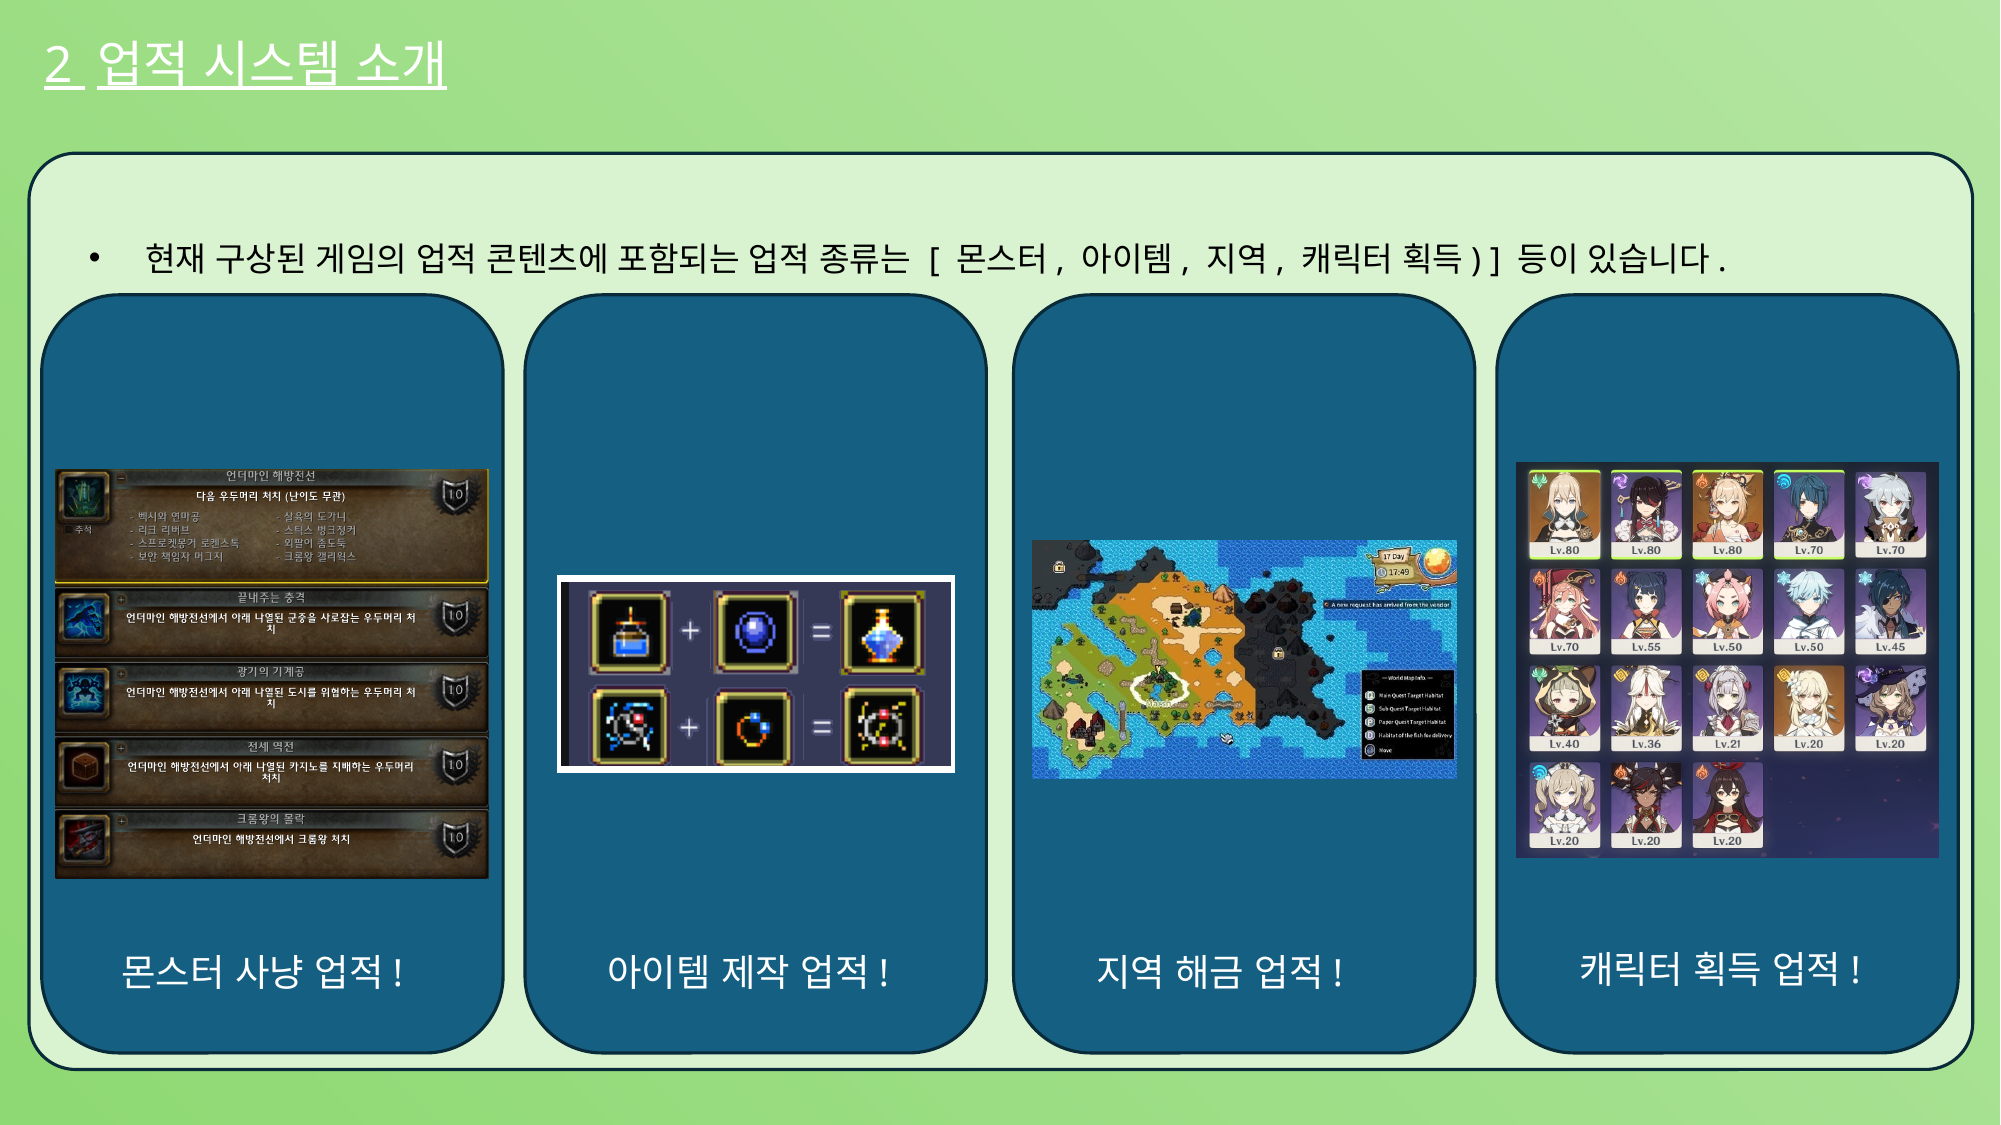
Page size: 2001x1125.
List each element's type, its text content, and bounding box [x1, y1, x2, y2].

text_box 지역 해금 업적! [1081, 941, 1408, 1002]
text_box 아이템 제작 업적! [592, 941, 919, 1002]
text_box [523, 293, 988, 1055]
picture [1031, 540, 1457, 780]
text_box 현재 구상된 게임의 업적 콘텐츠에 포함되는 업적 종류는 [ 몬스터, 아이템, 지역, 캐릭터 획득) ] 등이 있습니다. [74, 210, 1926, 285]
text_box 몬스터 사냥 업적! [106, 941, 433, 1002]
text_box 캐릭터 획득 업적! [1564, 939, 1891, 999]
picture [556, 575, 955, 773]
text_box [1495, 293, 1960, 1055]
text_box 2 업적 시스템 소개 [29, 25, 886, 100]
text_box [40, 293, 505, 1055]
text_box [27, 151, 1975, 1072]
picture [1515, 461, 1940, 858]
text_box [1011, 293, 1477, 1055]
picture [55, 469, 490, 879]
